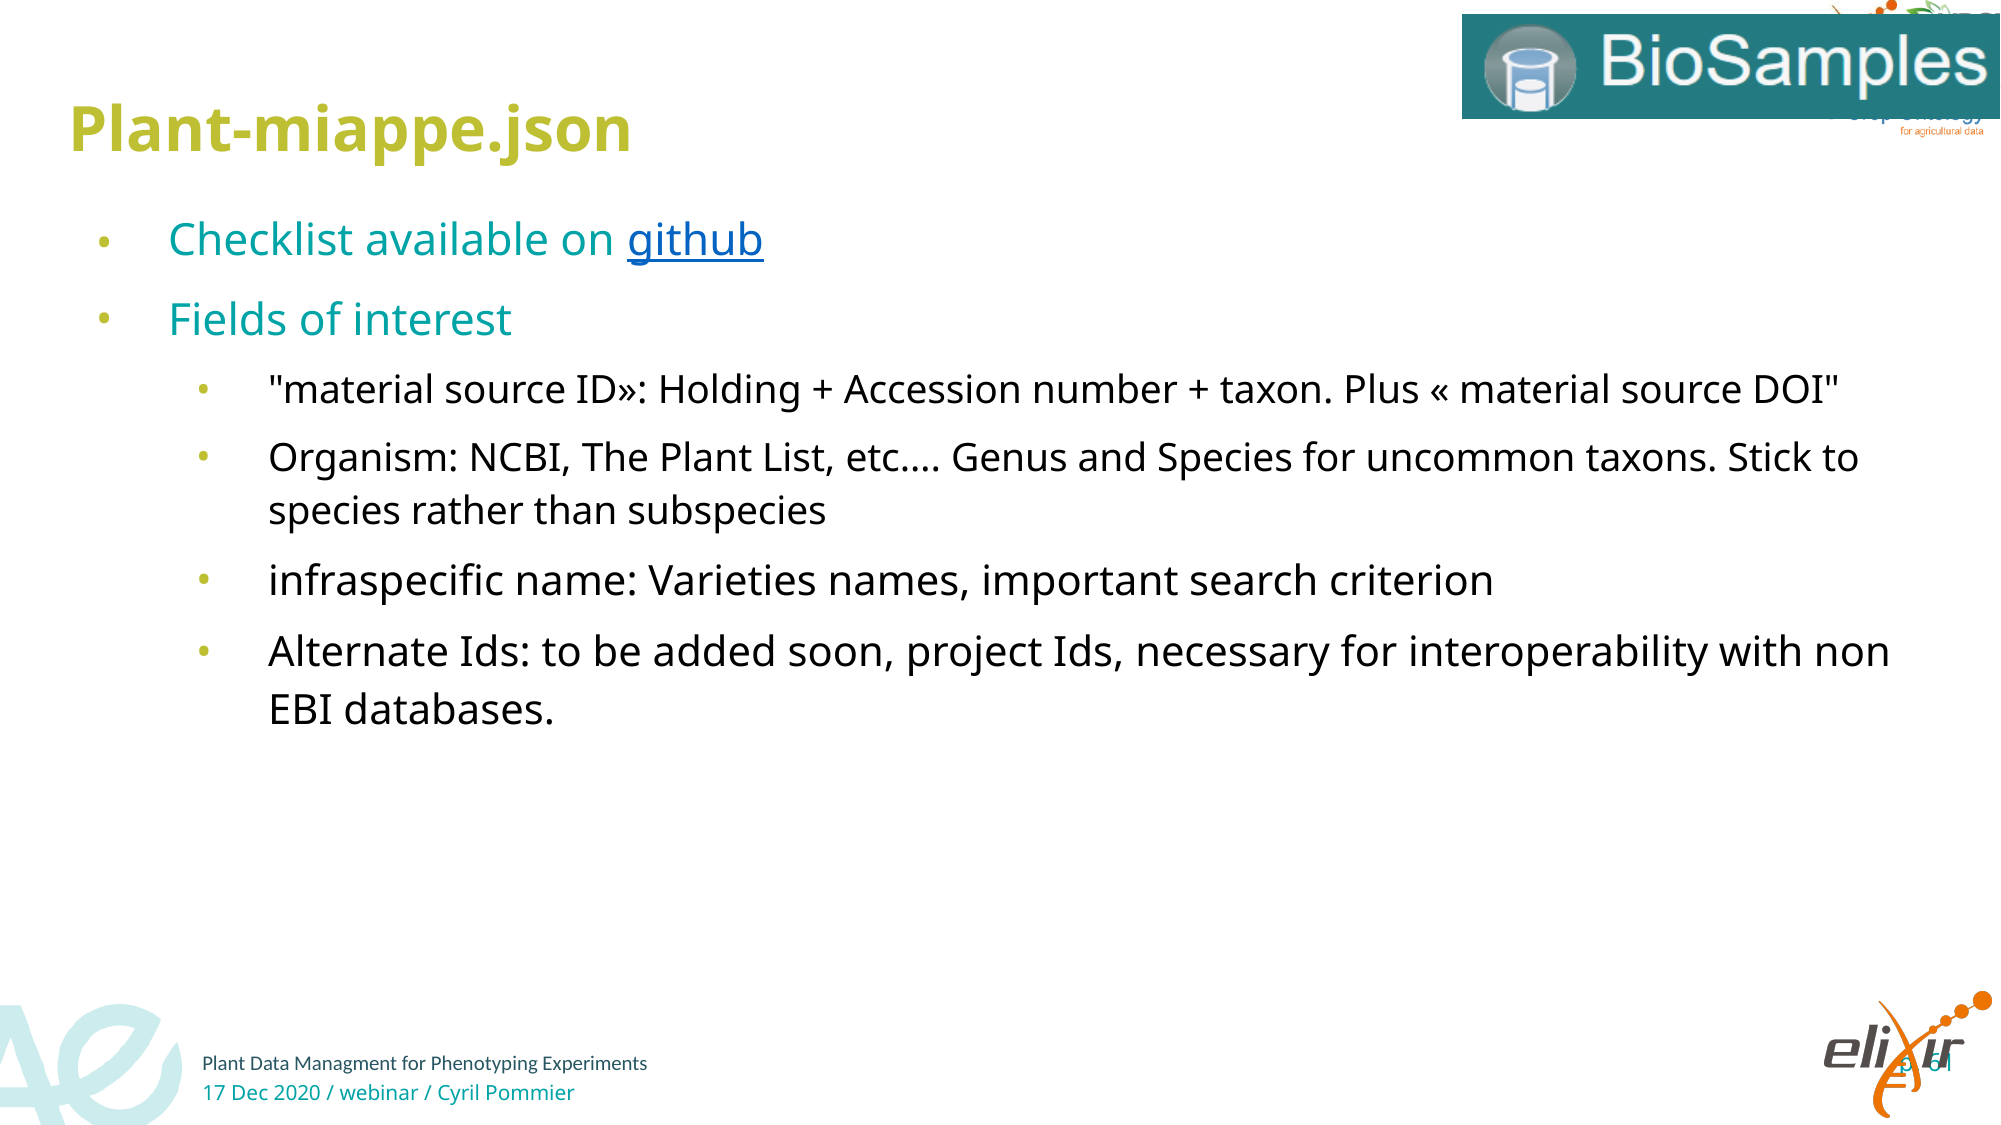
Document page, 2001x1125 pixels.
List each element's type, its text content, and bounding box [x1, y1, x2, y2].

picture [0, 996, 188, 1125]
picture [1462, 0, 2001, 138]
title Plant-miappe.json [68, 97, 1932, 202]
picture [1824, 991, 1992, 1118]
list Checklist available on github Fields of interest "material source ID»: Holding + Accession number + taxon. Plus « material source DOI" Organism: NCBI, The Plant List, etc…. Genus and Species for uncommon taxons. Stick to species rather than subspecies infraspecific name: Varieties names, important search criterion Alternate Ids: to be added soon, project Ids, necessary for interoperability with non EBI databases. [68, 202, 1943, 1000]
